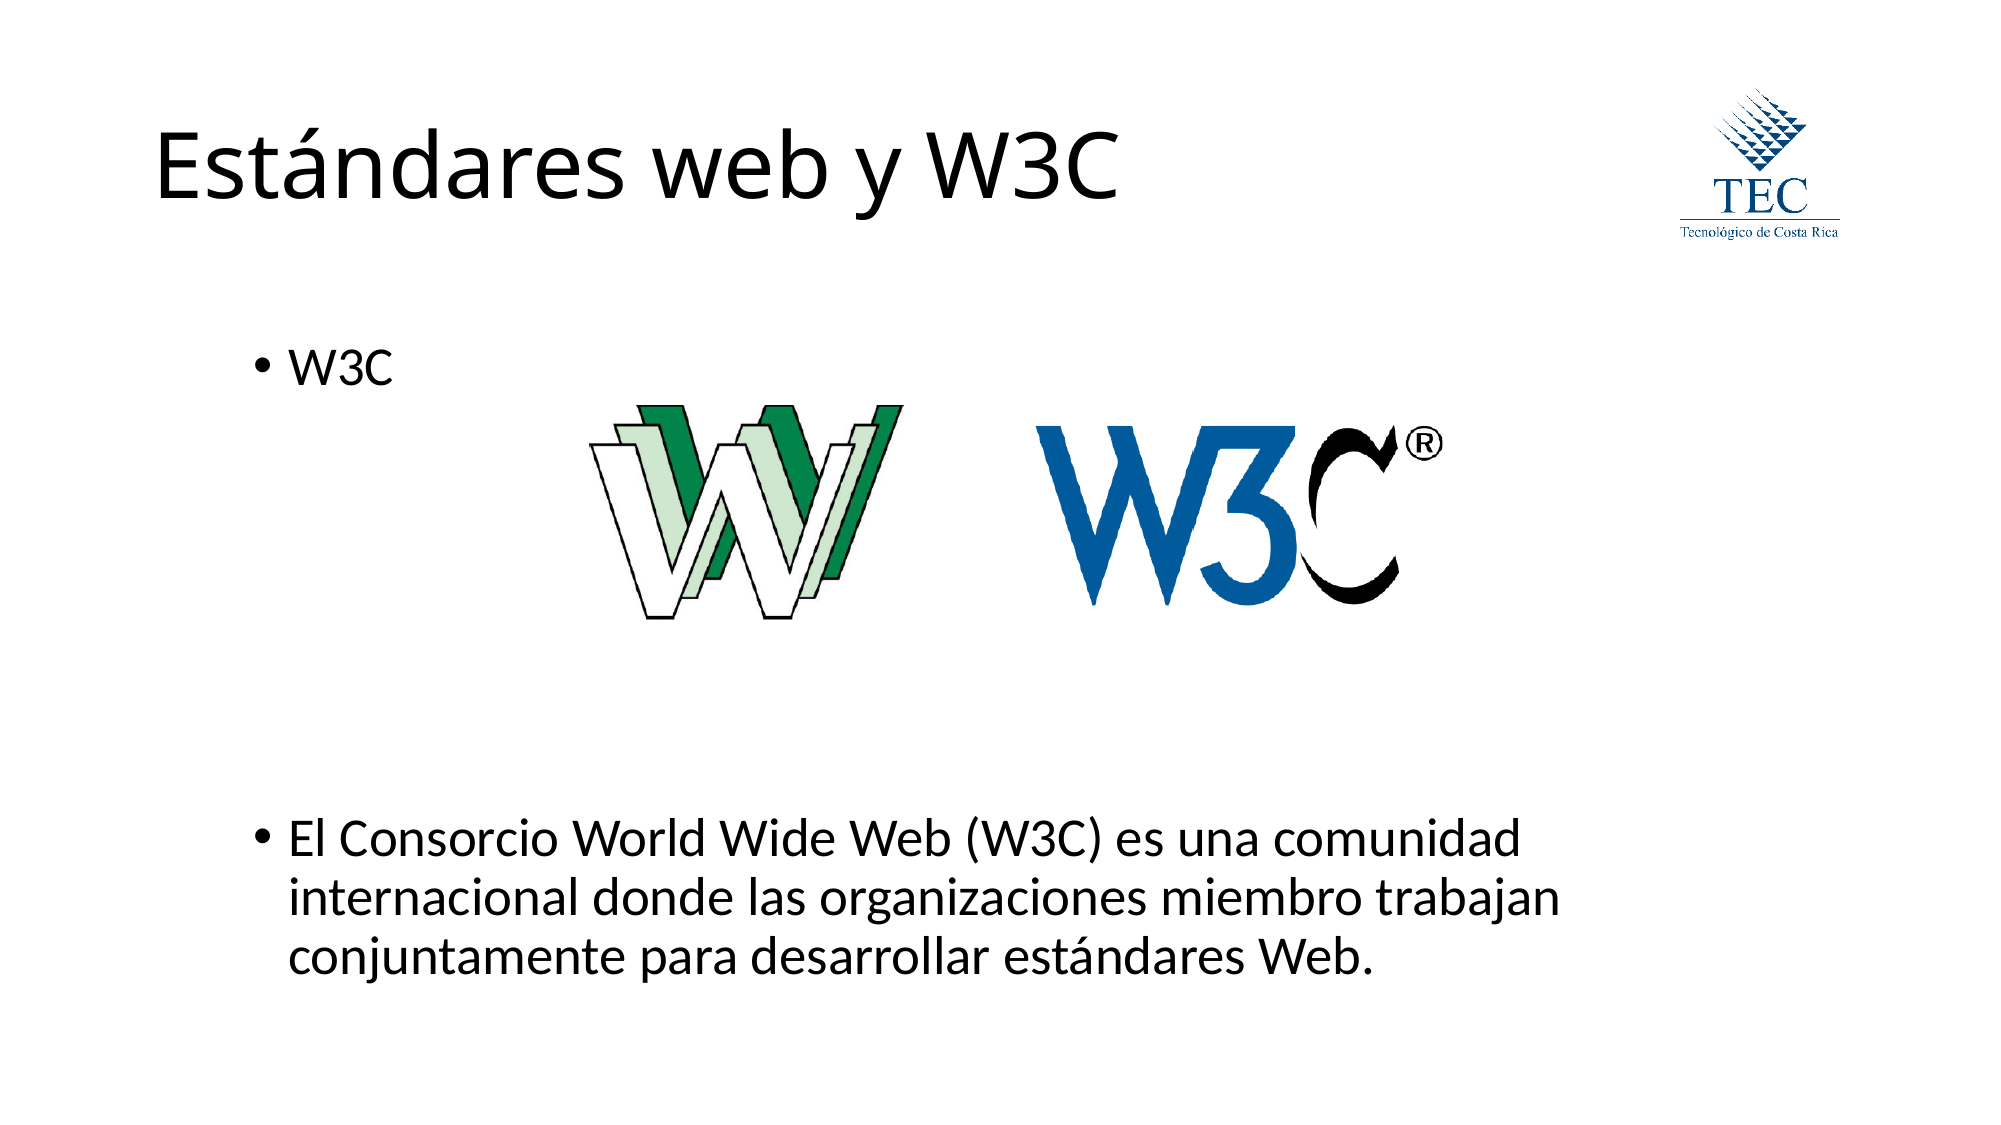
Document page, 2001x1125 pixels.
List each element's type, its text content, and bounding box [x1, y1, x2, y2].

picture [573, 370, 1479, 644]
title Estándares web y W3C [137, 59, 1863, 278]
picture [1676, 82, 1843, 243]
list W3C El Consorcio World Wide Web (W3C) es una comunidad internacional donde las organizaciones miembro trabajan conjuntamente para desarrollar estándares Web. [238, 330, 1814, 1001]
